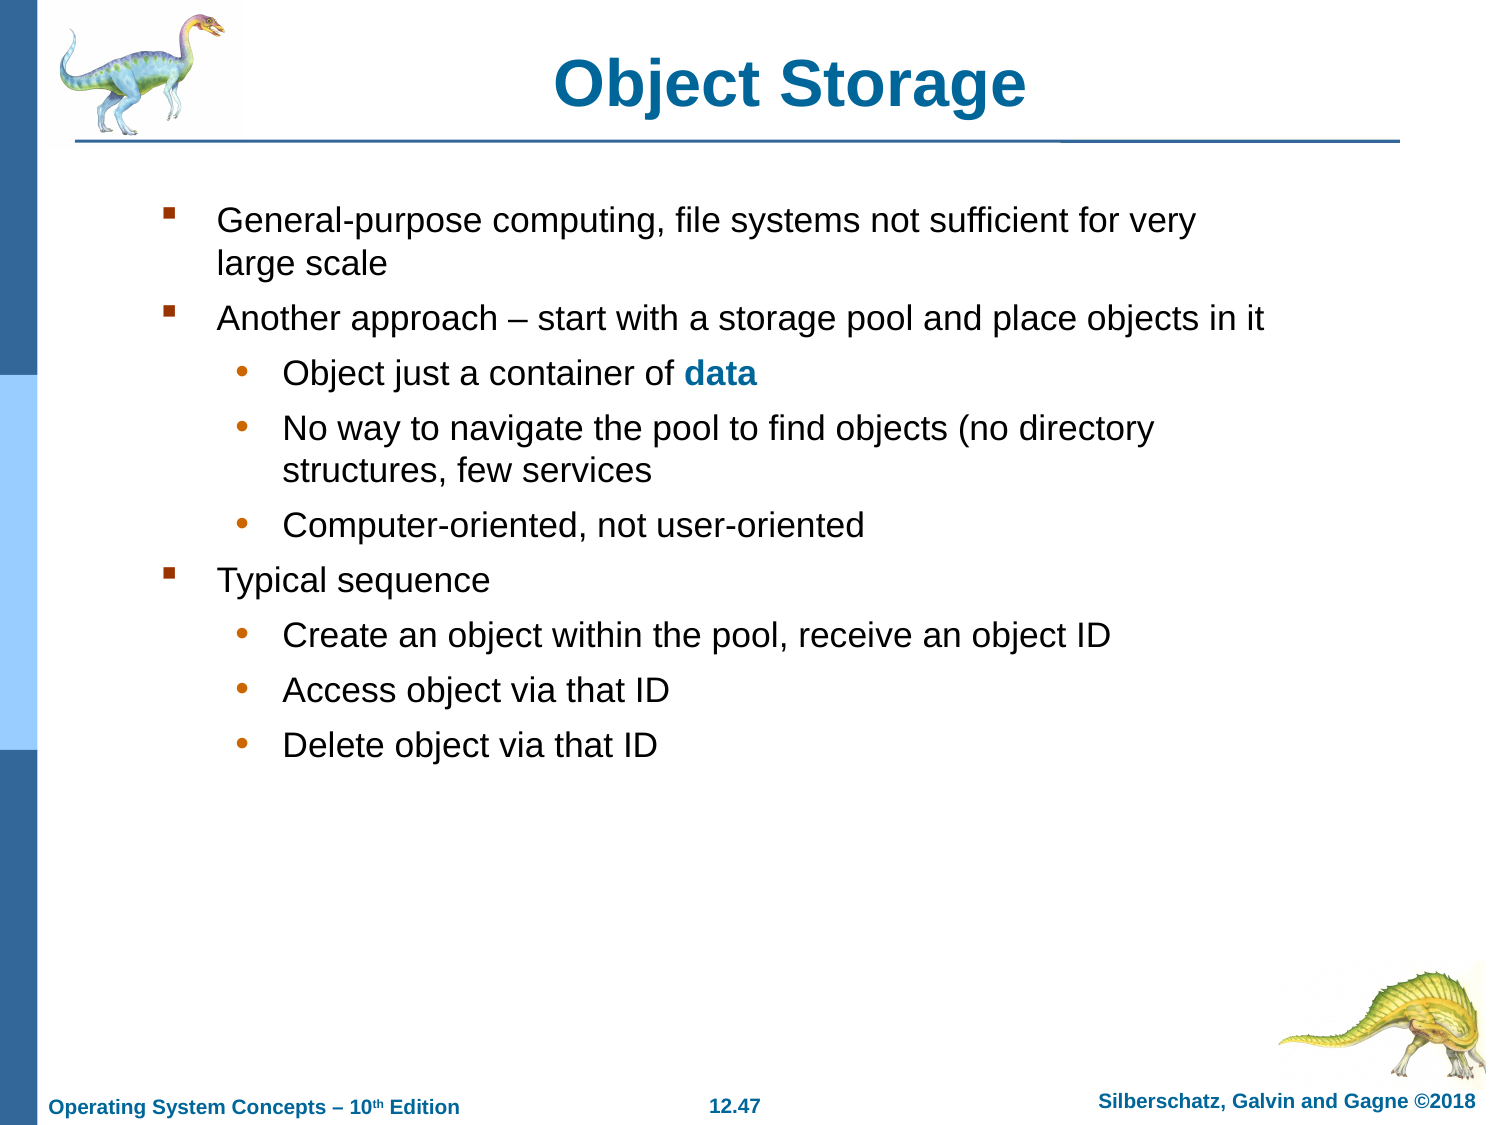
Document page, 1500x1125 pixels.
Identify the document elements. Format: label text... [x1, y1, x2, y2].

picture [1275, 959, 1486, 1090]
picture [46, 0, 243, 149]
title Object Storage [156, 33, 1425, 128]
list General-purpose computing, file systems not sufficient for very large scale Another approach – start with a storage pool and place objects in it Object just a container of data No way to navigate the pool to find objects (no directory structures, few services Computer-oriented, not user-oriented Typical sequence Create an object within the pool, receive an object ID Access object via that ID Delete object via that ID [145, 189, 1283, 918]
